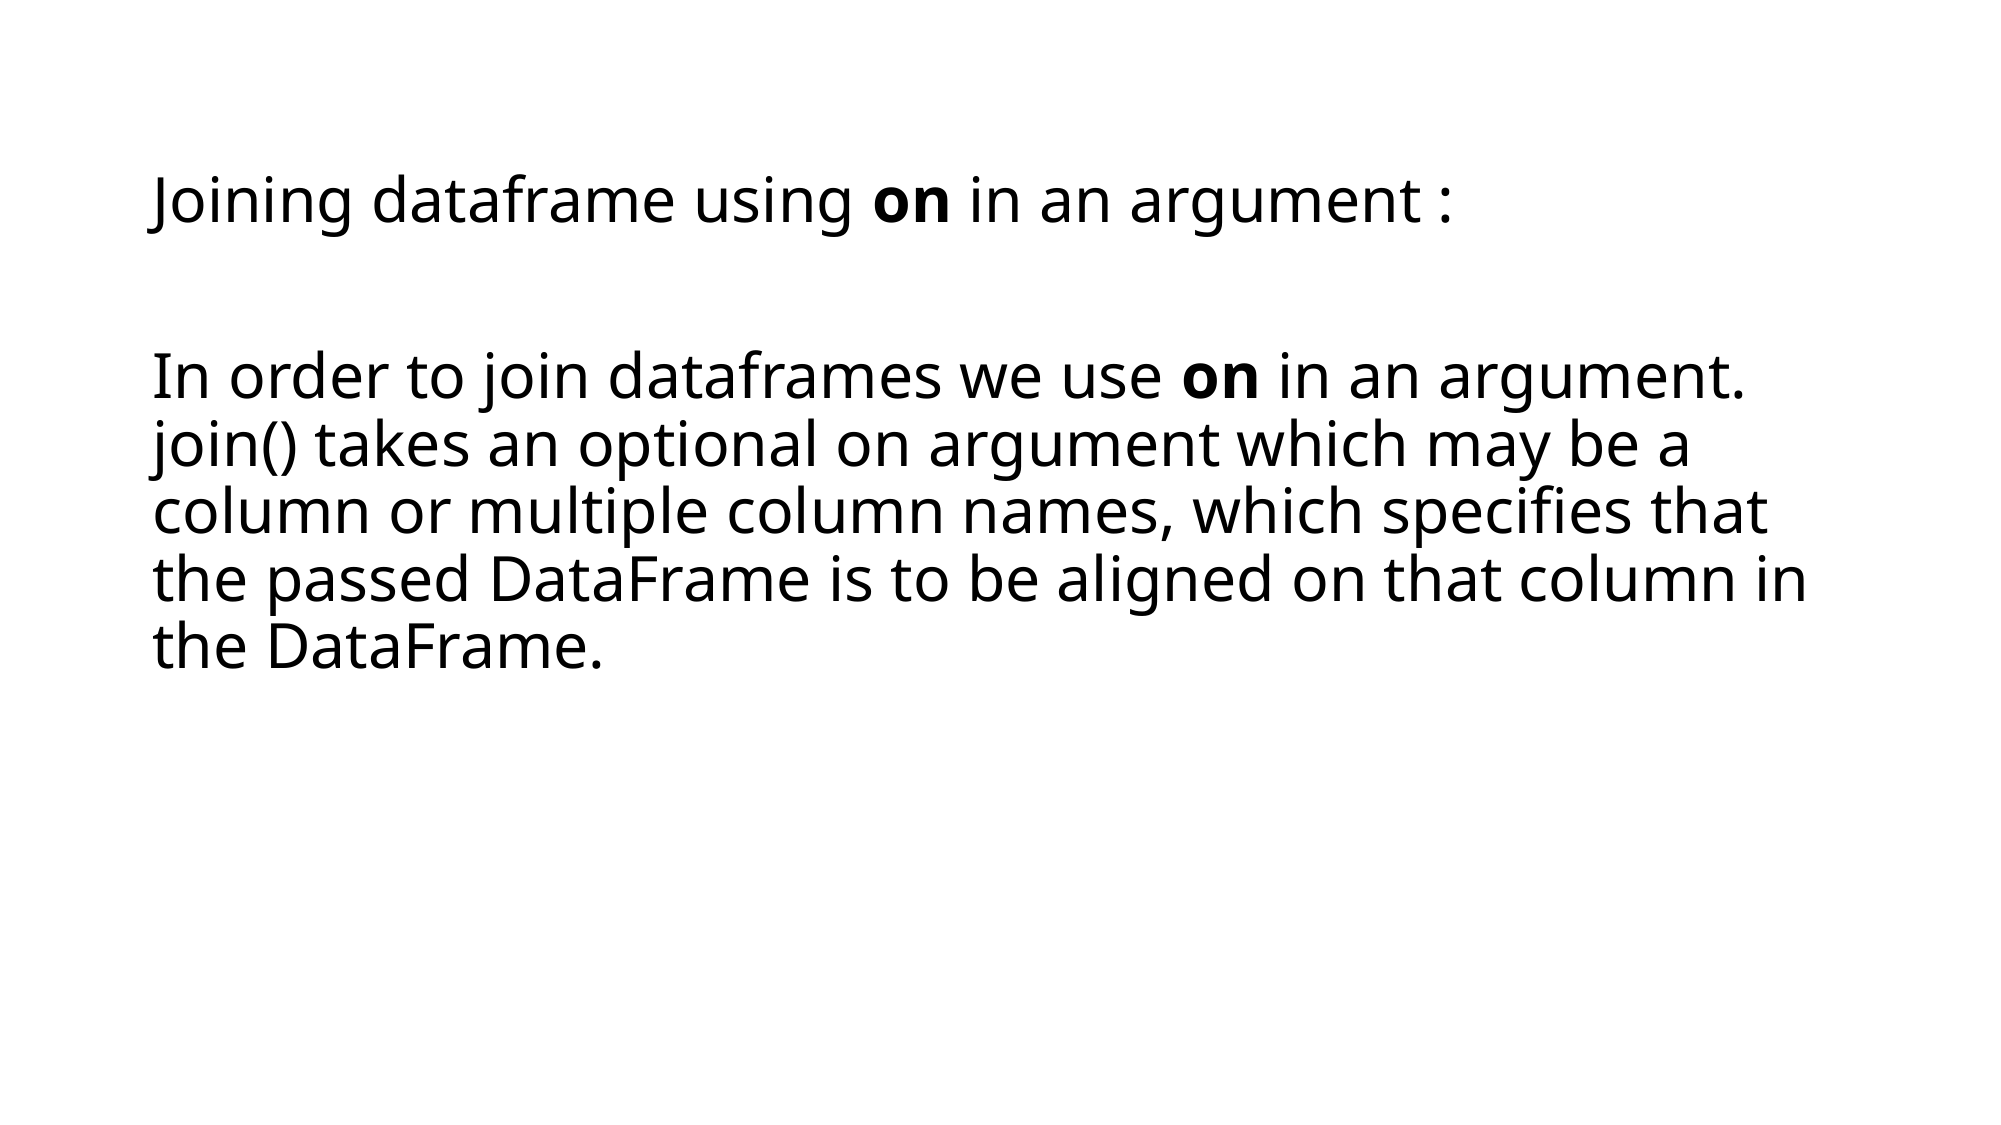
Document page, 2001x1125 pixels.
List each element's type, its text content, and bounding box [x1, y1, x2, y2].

list Joining dataframe using on in an argument : In order to join dataframes we use on in an argument. join() takes an optional on argument which may be a column or multiple column names, which specifies that the passed DataFrame is to be aligned on that column in the DataFrame. [137, 160, 1863, 1014]
